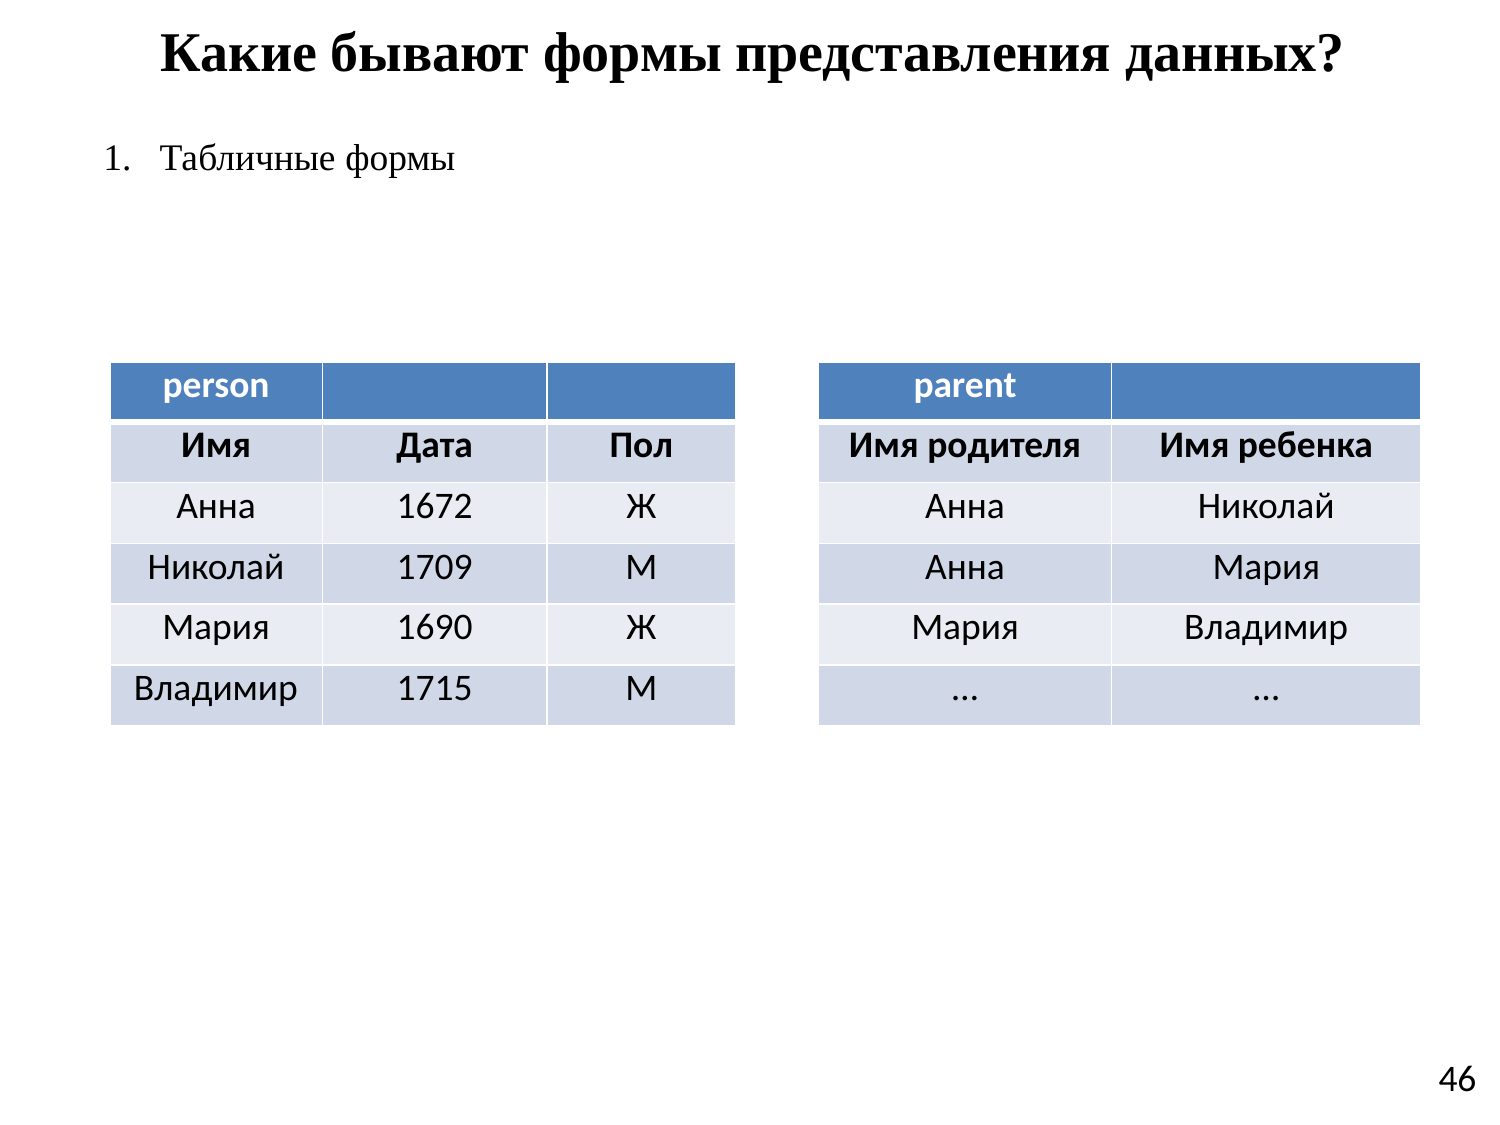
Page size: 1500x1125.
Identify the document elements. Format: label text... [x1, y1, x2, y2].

table_cell 1690 [323, 605, 546, 664]
text_box 46 [1423, 1046, 1492, 1107]
table_cell Анна [111, 483, 322, 543]
table_cell Пол [548, 425, 735, 482]
table_cell Мария [819, 605, 1111, 664]
table_cell Имя ребенка [1112, 425, 1420, 482]
table_cell М [548, 544, 735, 603]
table_cell 1672 [323, 483, 546, 543]
table_header parent [819, 363, 1111, 419]
table_header [323, 363, 546, 419]
table_cell Владимир [111, 666, 322, 725]
table_cell Мария [1112, 544, 1420, 603]
table_cell Николай [111, 544, 322, 603]
table_cell Дата [323, 425, 546, 482]
table_header [548, 363, 735, 419]
title Какие бывают формы представления данных? [32, 7, 1473, 90]
table_cell М [548, 666, 735, 725]
table_header person [111, 363, 322, 419]
table_cell Владимир [1112, 605, 1420, 664]
table_cell 1709 [323, 544, 546, 603]
table_header [1112, 363, 1420, 419]
table_cell Николай [1112, 483, 1420, 543]
table_cell Ж [548, 483, 735, 543]
table_cell Мария [111, 605, 322, 664]
table_cell Анна [819, 483, 1111, 543]
text_box Табличные формы [88, 125, 1424, 186]
table_cell Ж [548, 605, 735, 664]
table_cell Анна [819, 544, 1111, 603]
table_cell Имя [111, 425, 322, 482]
table_cell 1715 [323, 666, 546, 725]
table_cell … [1112, 666, 1420, 725]
table_cell … [819, 666, 1111, 725]
table_cell Имя родителя [819, 425, 1111, 482]
